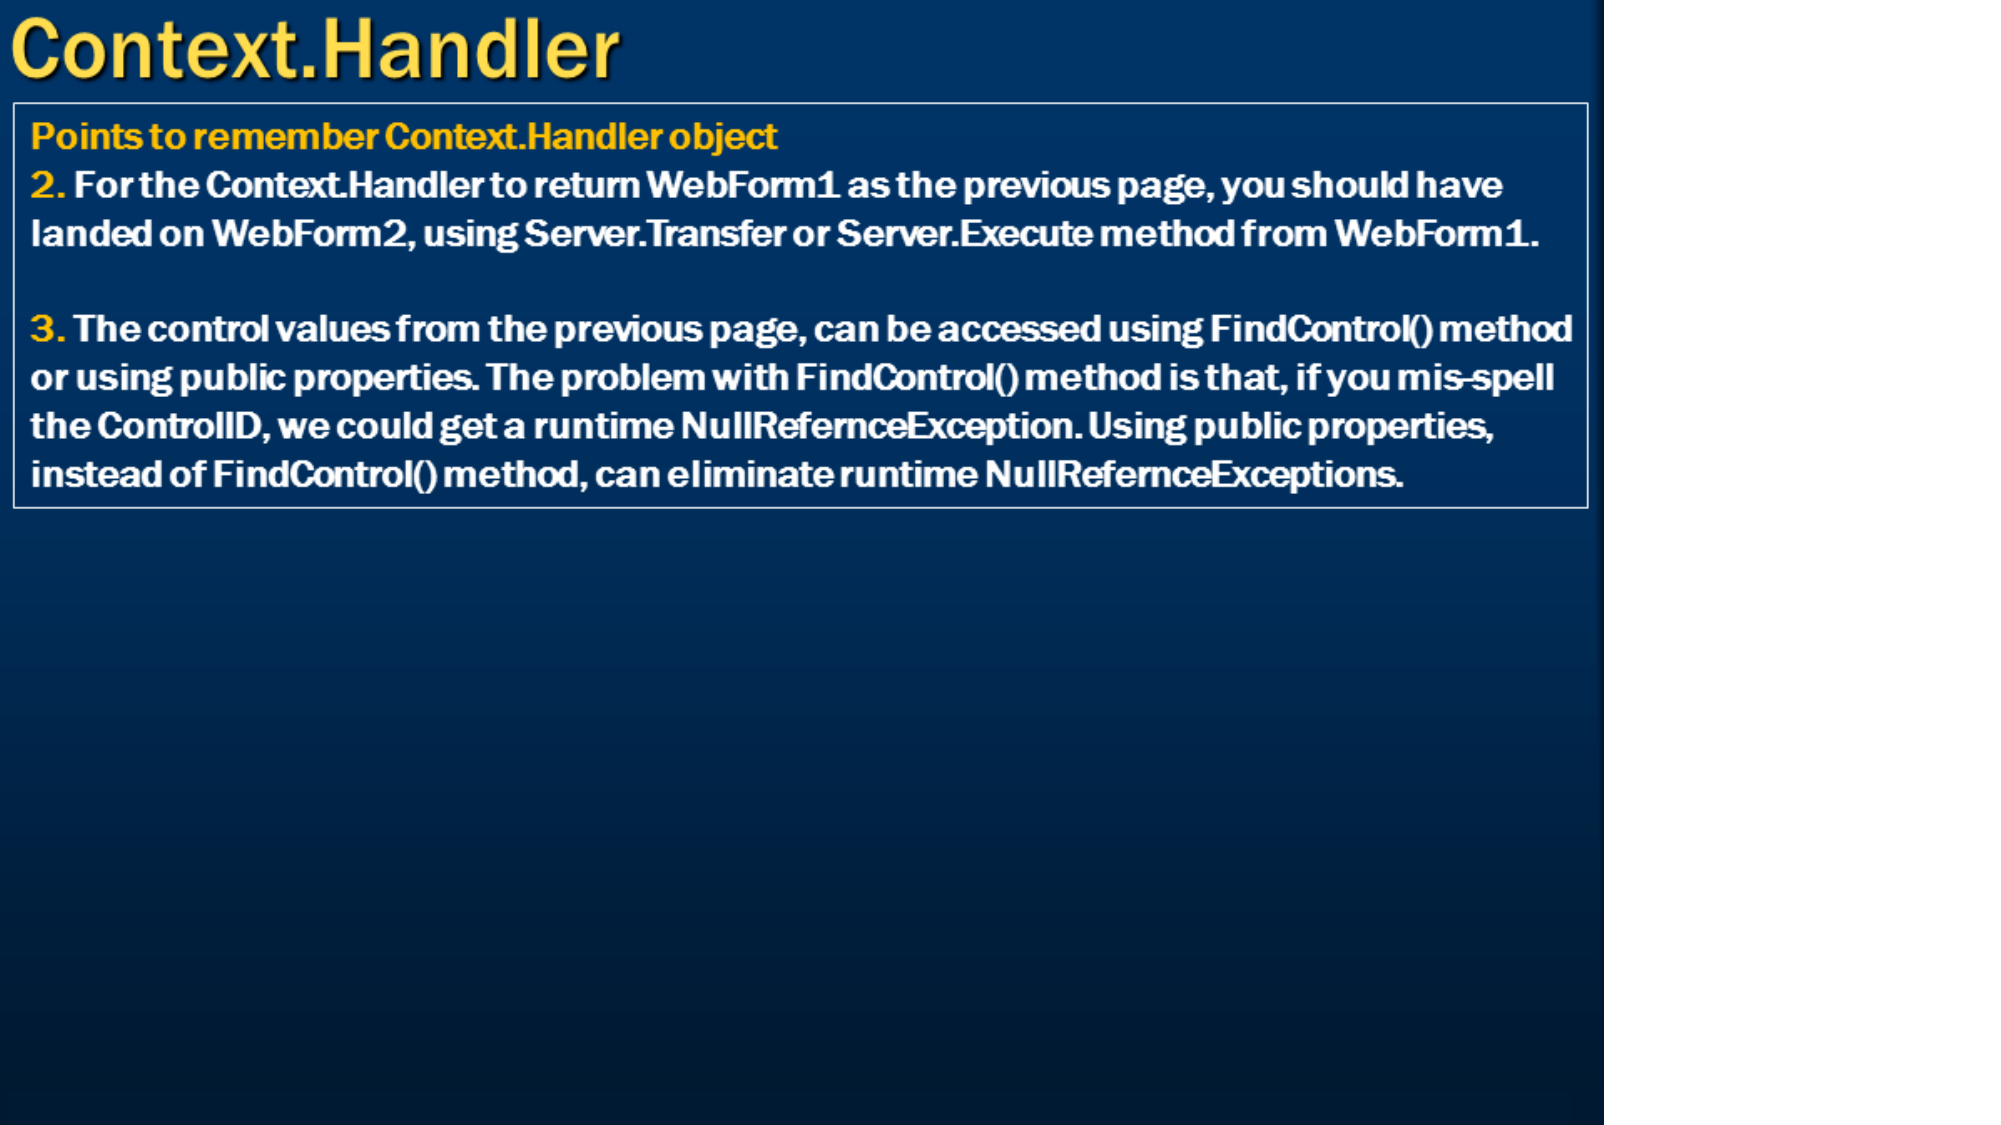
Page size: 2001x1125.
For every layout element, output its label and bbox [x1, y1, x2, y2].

list [0, 0, 1604, 1125]
